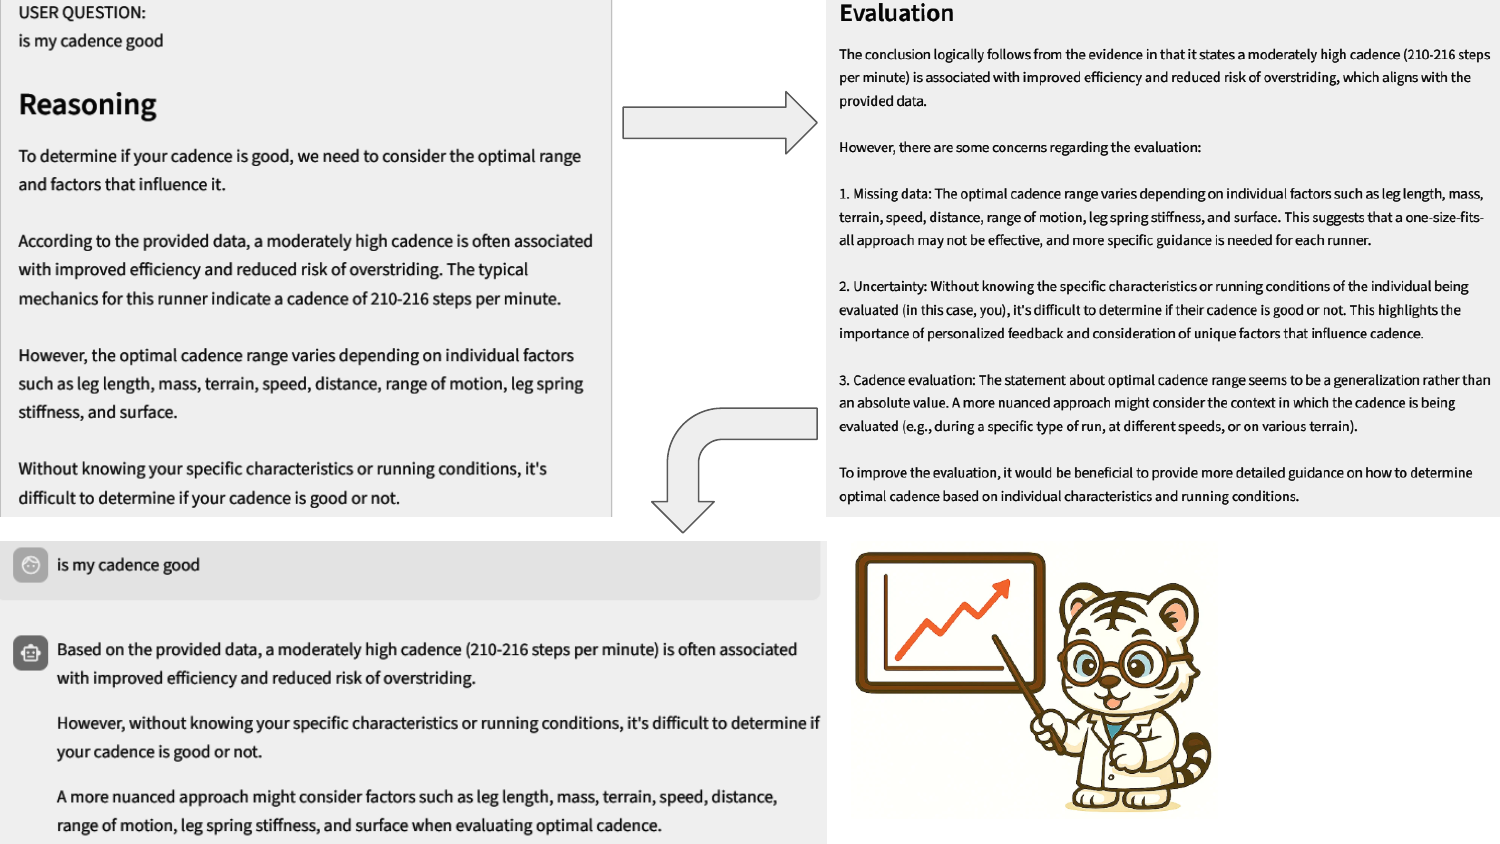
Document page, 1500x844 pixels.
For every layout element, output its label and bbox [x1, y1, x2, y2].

picture [826, 0, 1500, 517]
text_box [651, 408, 818, 533]
picture [0, 541, 828, 844]
picture [0, 0, 613, 517]
picture [851, 541, 1219, 820]
text_box [623, 91, 818, 154]
